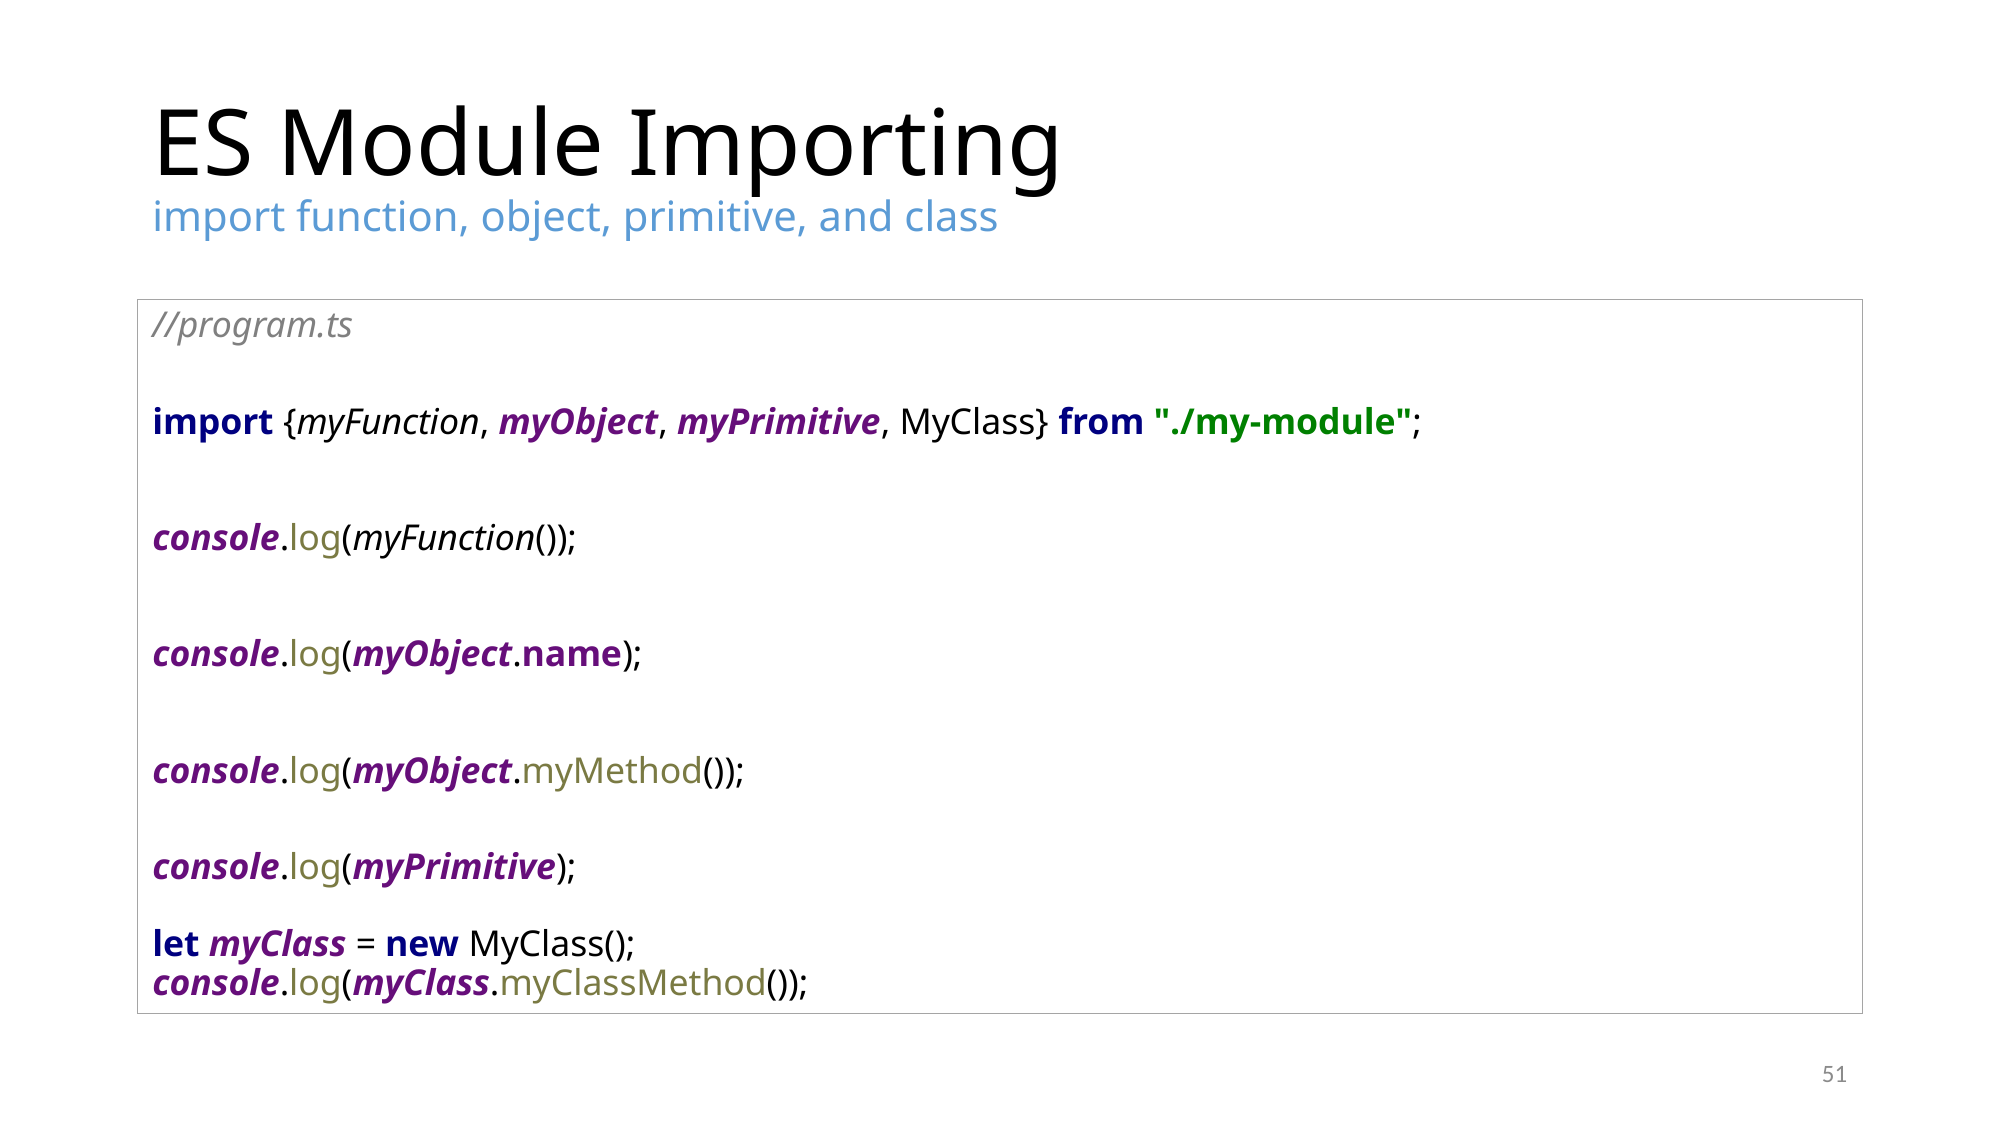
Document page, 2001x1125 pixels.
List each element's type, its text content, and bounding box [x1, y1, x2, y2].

title ES Module Importing import function, object, primitive, and class [137, 59, 1863, 278]
list //program.ts import {myFunction, myObject, myPrimitive, MyClass} from "./my-module"; console.log(myFunction()); console.log(myObject.name); console.log(myObject.myMethod()); console.log(myPrimitive); let myClass = new MyClass(); console.log(myClass.myClassMethod()); [137, 299, 1863, 1014]
slide_number 51 [1412, 1042, 1863, 1103]
